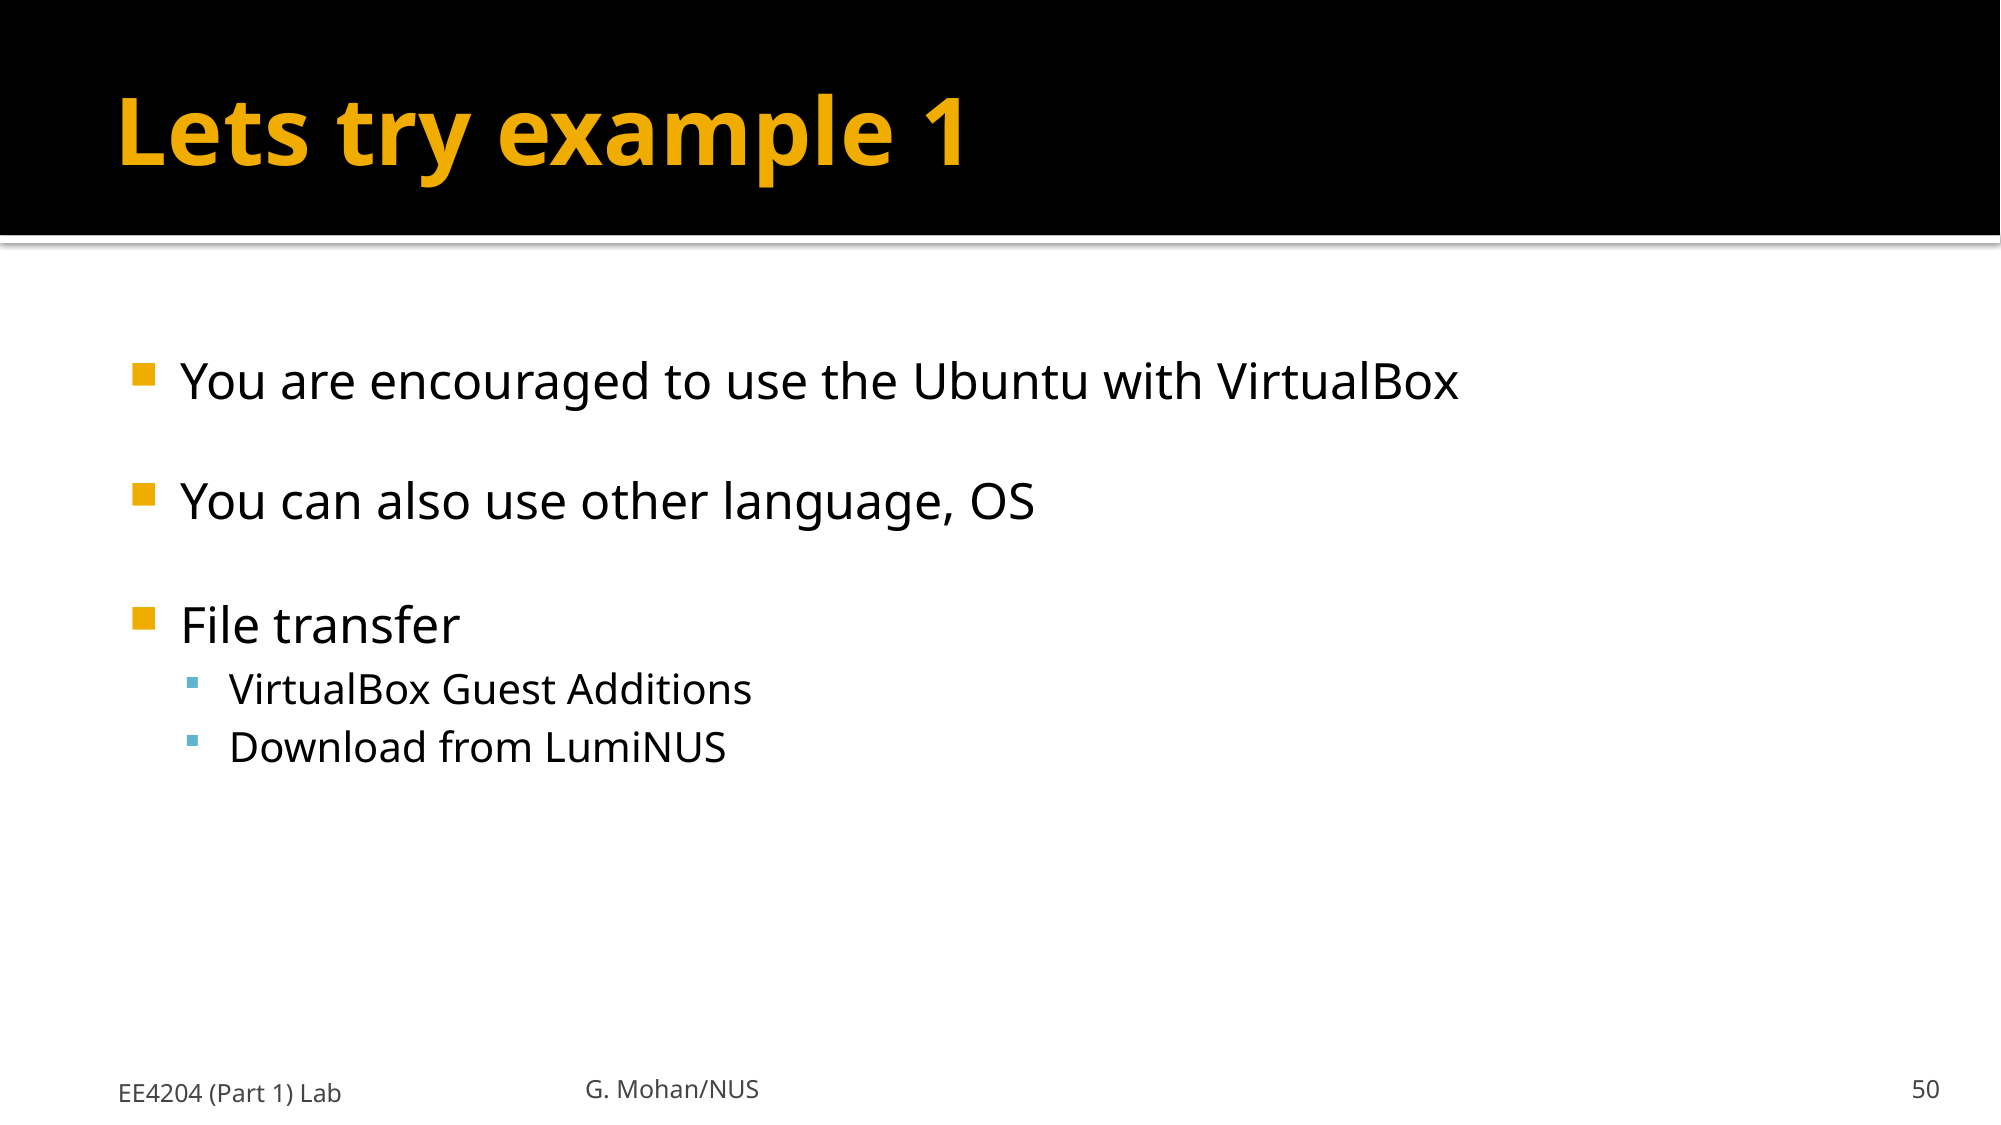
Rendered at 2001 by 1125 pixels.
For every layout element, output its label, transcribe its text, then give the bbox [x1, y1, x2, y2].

slide_number 50 [1794, 1062, 1955, 1108]
title Lets try example 1 [99, 24, 1900, 231]
slide_number EE4204 (Part 1) Lab [99, 1062, 567, 1108]
text_box File transfer VirtualBox Guest Additions Download from LumiNUS [99, 679, 984, 923]
text_box You are encouraged to use the Ubuntu with VirtualBox You can also use other language, OS [99, 334, 1634, 679]
footer G. Mohan/NUS [577, 1062, 1783, 1108]
